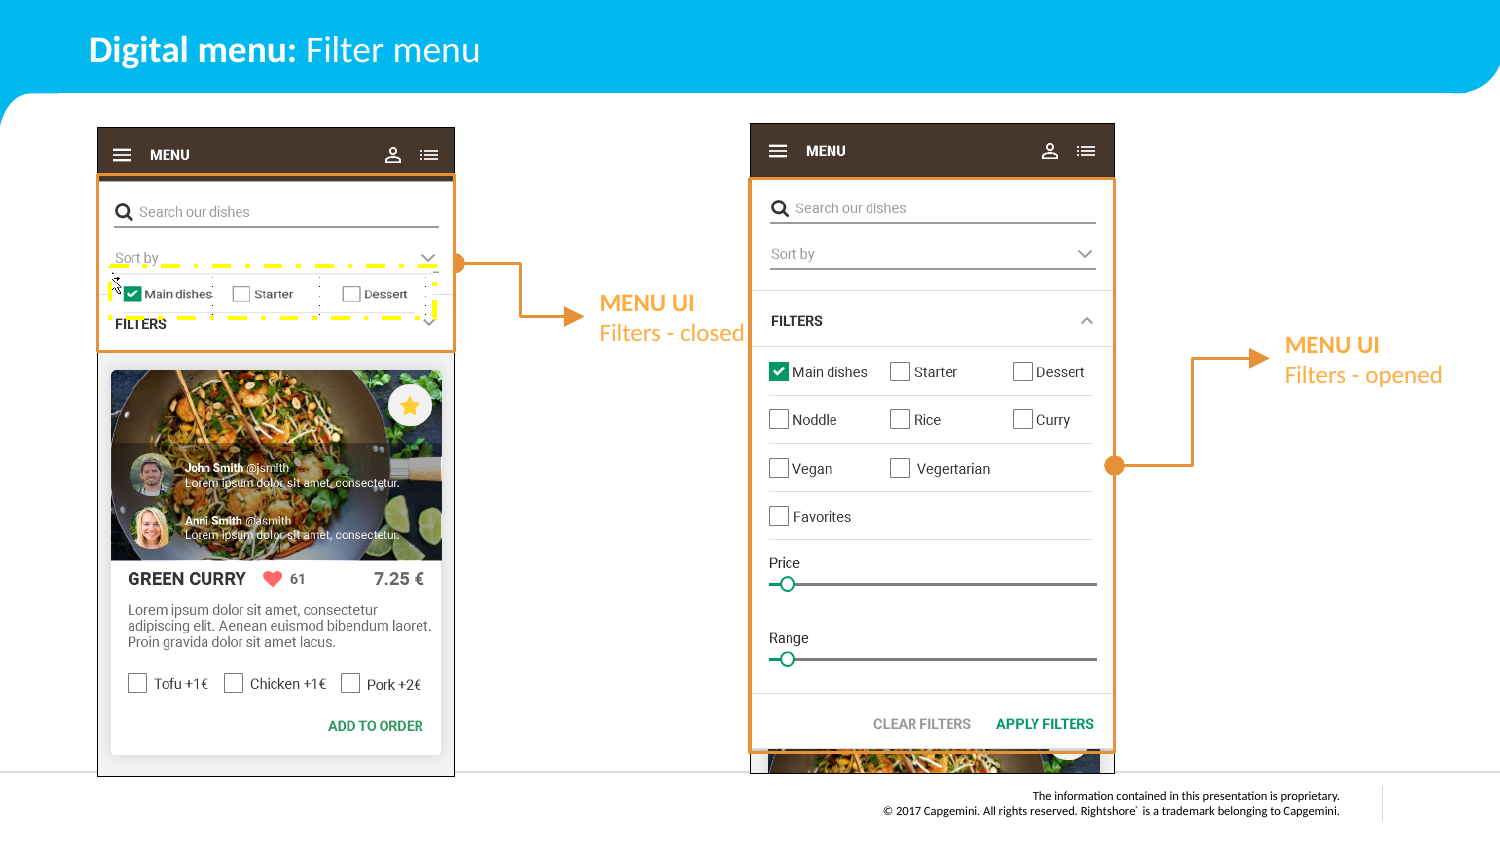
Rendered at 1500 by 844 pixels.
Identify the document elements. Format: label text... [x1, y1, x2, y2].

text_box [1114, 358, 1270, 466]
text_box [459, 263, 585, 317]
title Digital menu: Filter menu [73, 0, 1468, 96]
picture [96, 127, 455, 777]
list MENU UI Filters - closed [584, 217, 744, 416]
list MENU UI Filters - opened [1269, 259, 1468, 457]
picture [749, 123, 1115, 775]
